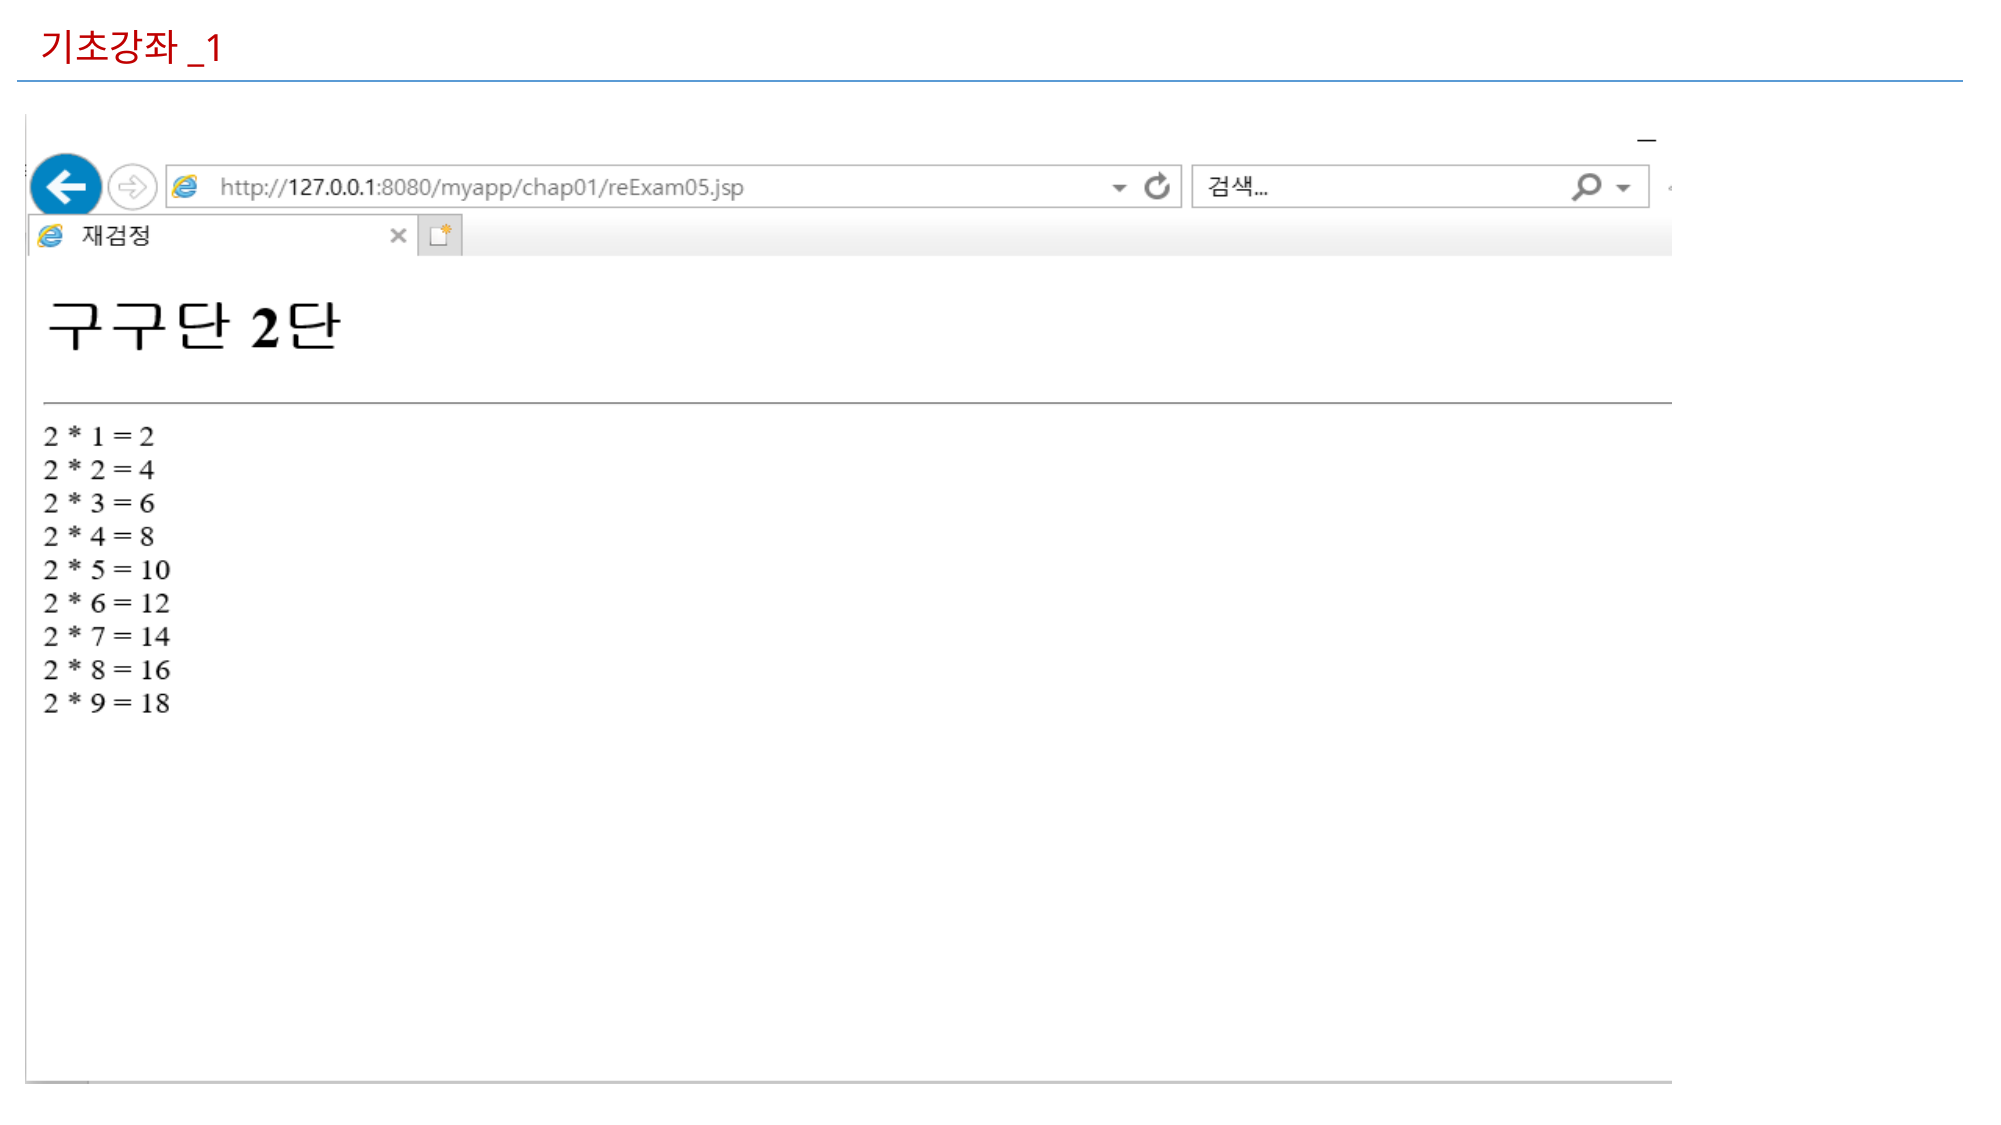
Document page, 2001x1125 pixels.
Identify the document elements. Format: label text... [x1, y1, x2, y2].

picture [25, 114, 1672, 1084]
text_box 기초강좌_1 [25, 16, 729, 77]
